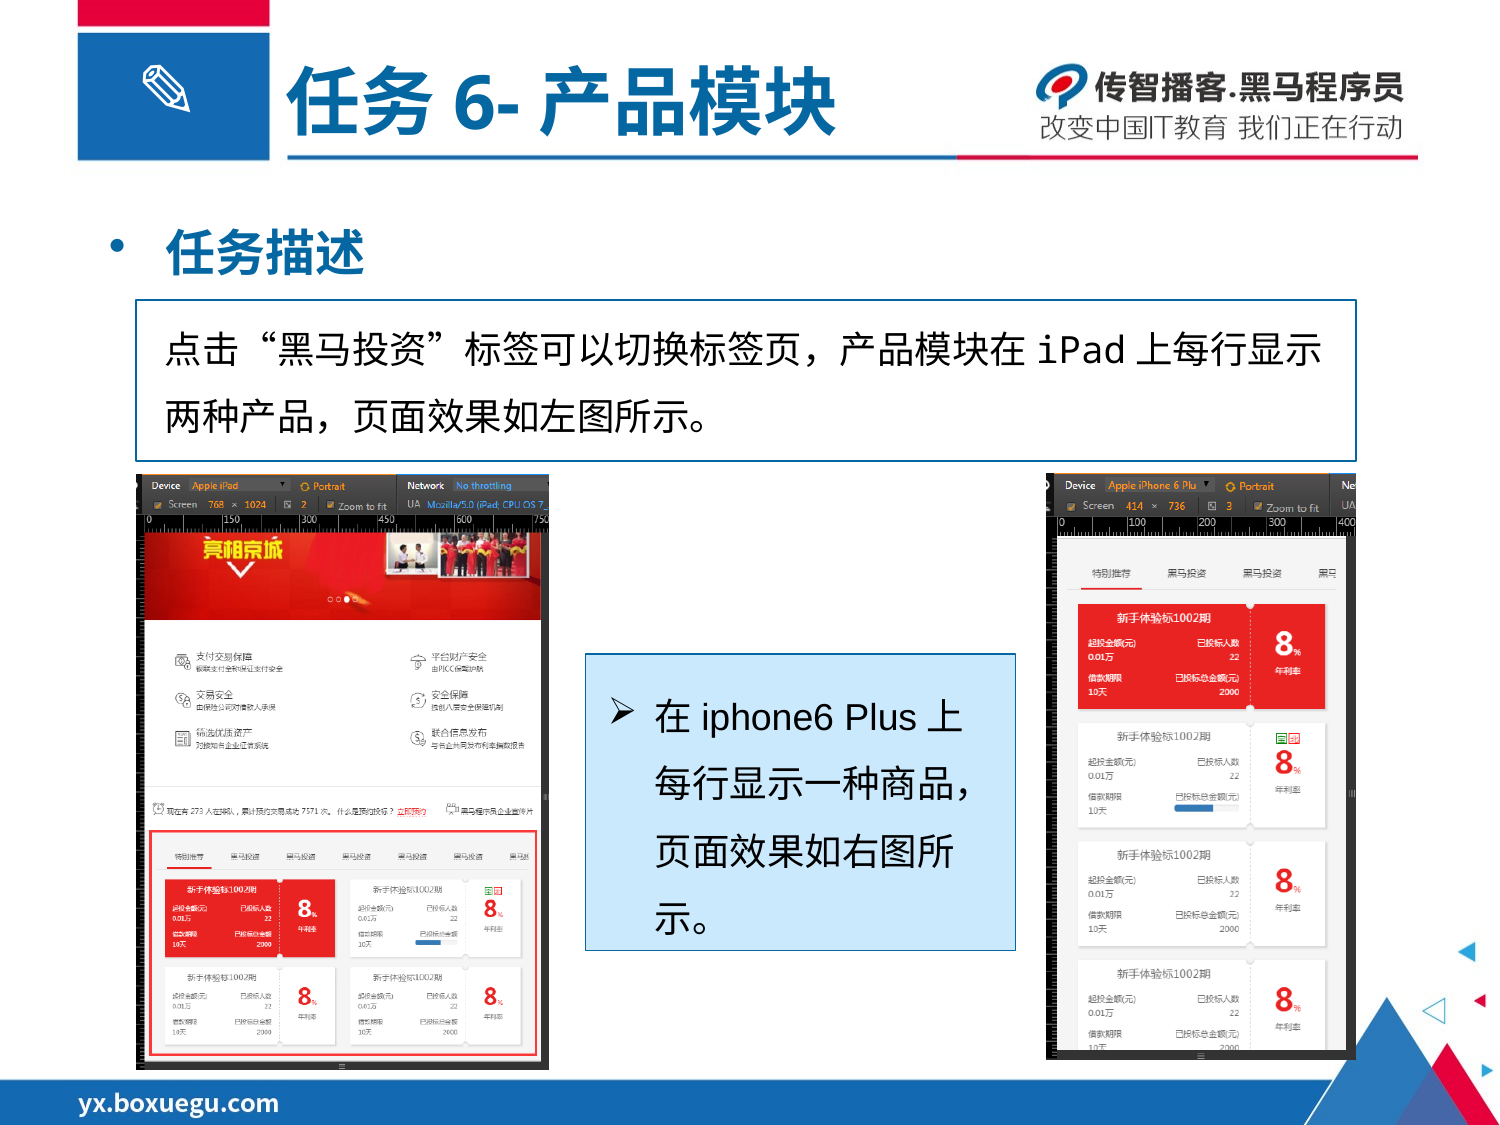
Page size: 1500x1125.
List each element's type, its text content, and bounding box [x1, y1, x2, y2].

text_box [135, 299, 1357, 462]
text_box [584, 653, 1017, 952]
text_box 在iphone6 Plus上每行显示一种商品，页面效果如右图所示。 [593, 662, 988, 948]
text_box 任务6-产品模块 [271, 39, 1499, 159]
picture [0, 0, 1500, 1125]
text_box 点击“黑马投资”标签可以切换标签页，产品模块在iPad上每行显示两种产品，页面效果如左图所示。 [150, 295, 1356, 446]
text_box 任务描述 [93, 184, 380, 289]
